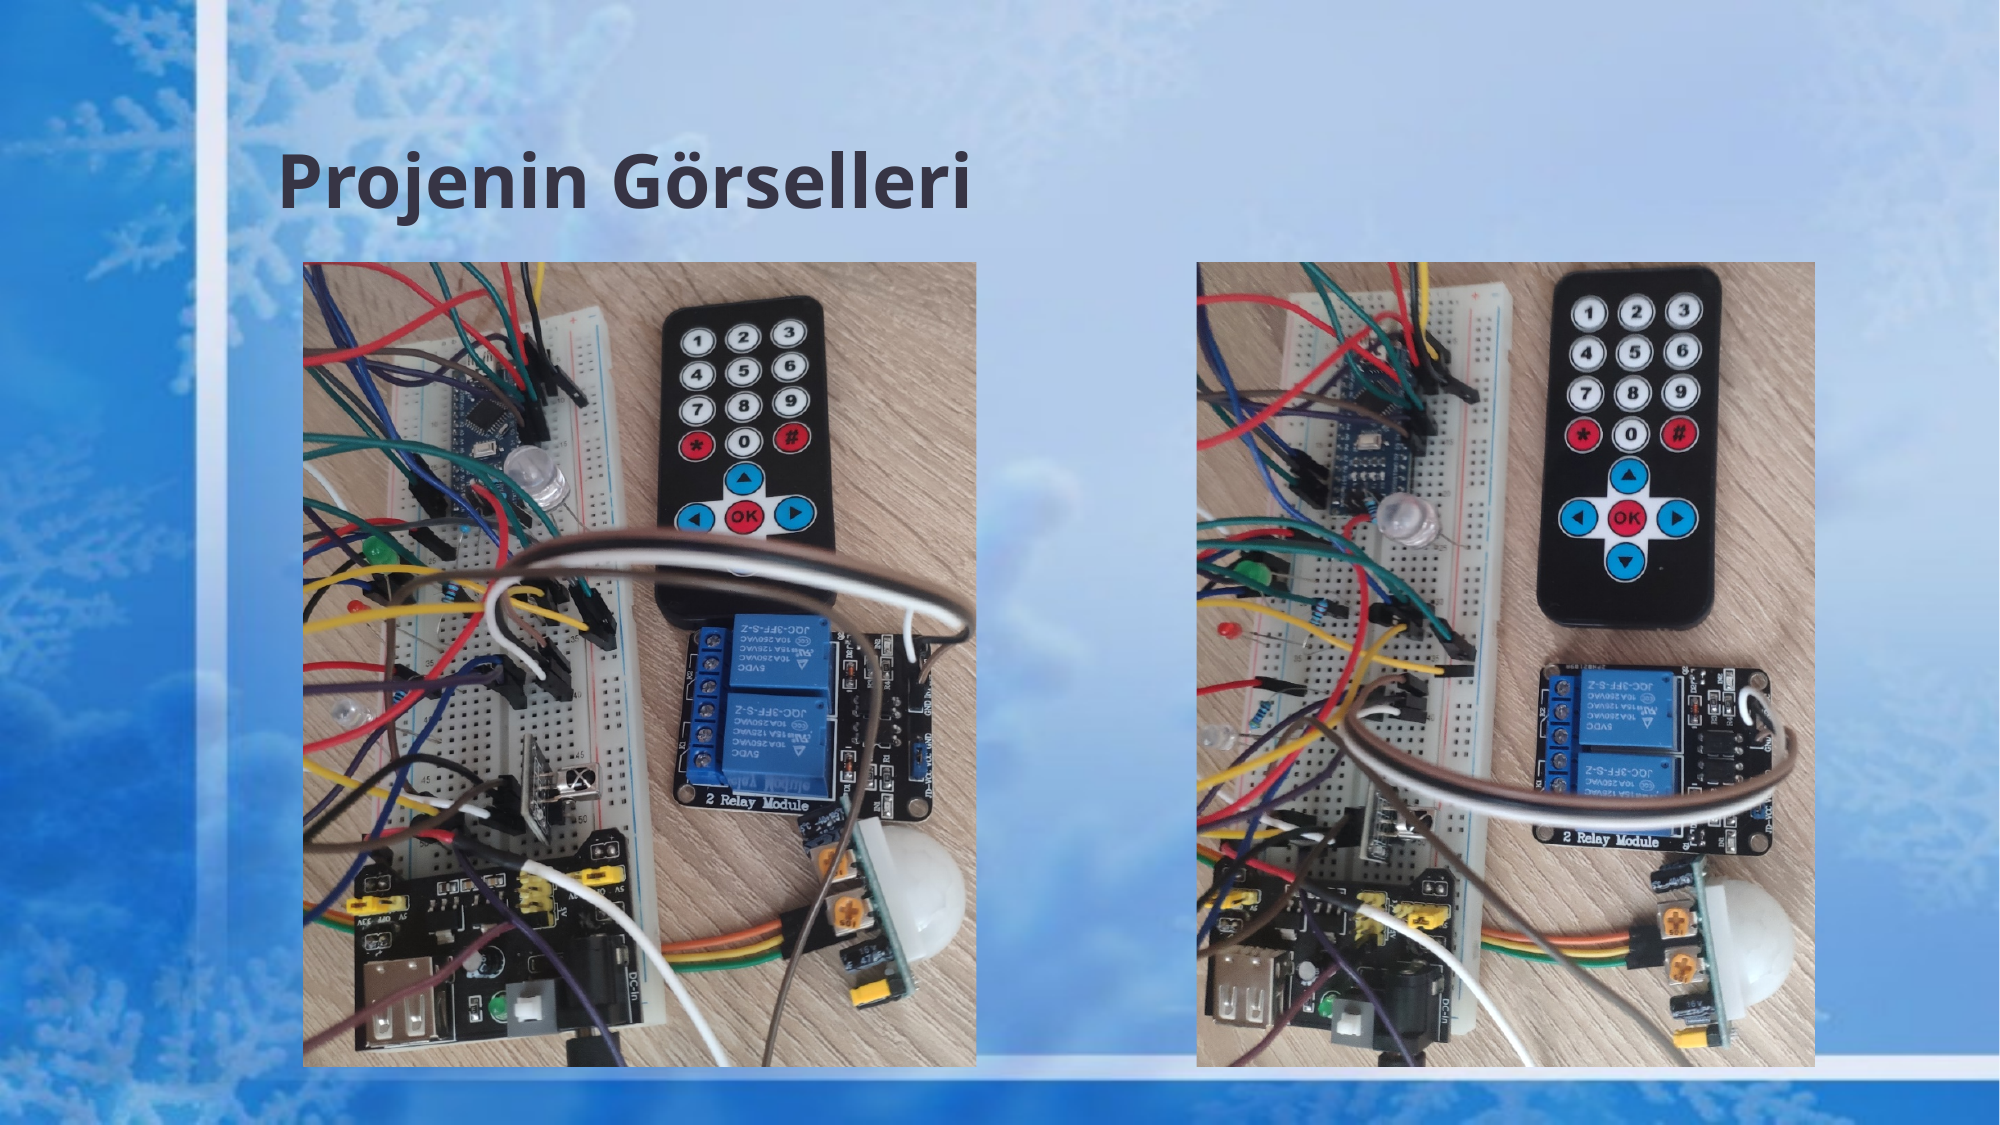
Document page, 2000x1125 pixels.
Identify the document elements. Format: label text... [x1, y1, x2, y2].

picture [0, 0, 2000, 1125]
title Projenin Görselleri [261, 29, 1867, 233]
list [237, 327, 1042, 1002]
